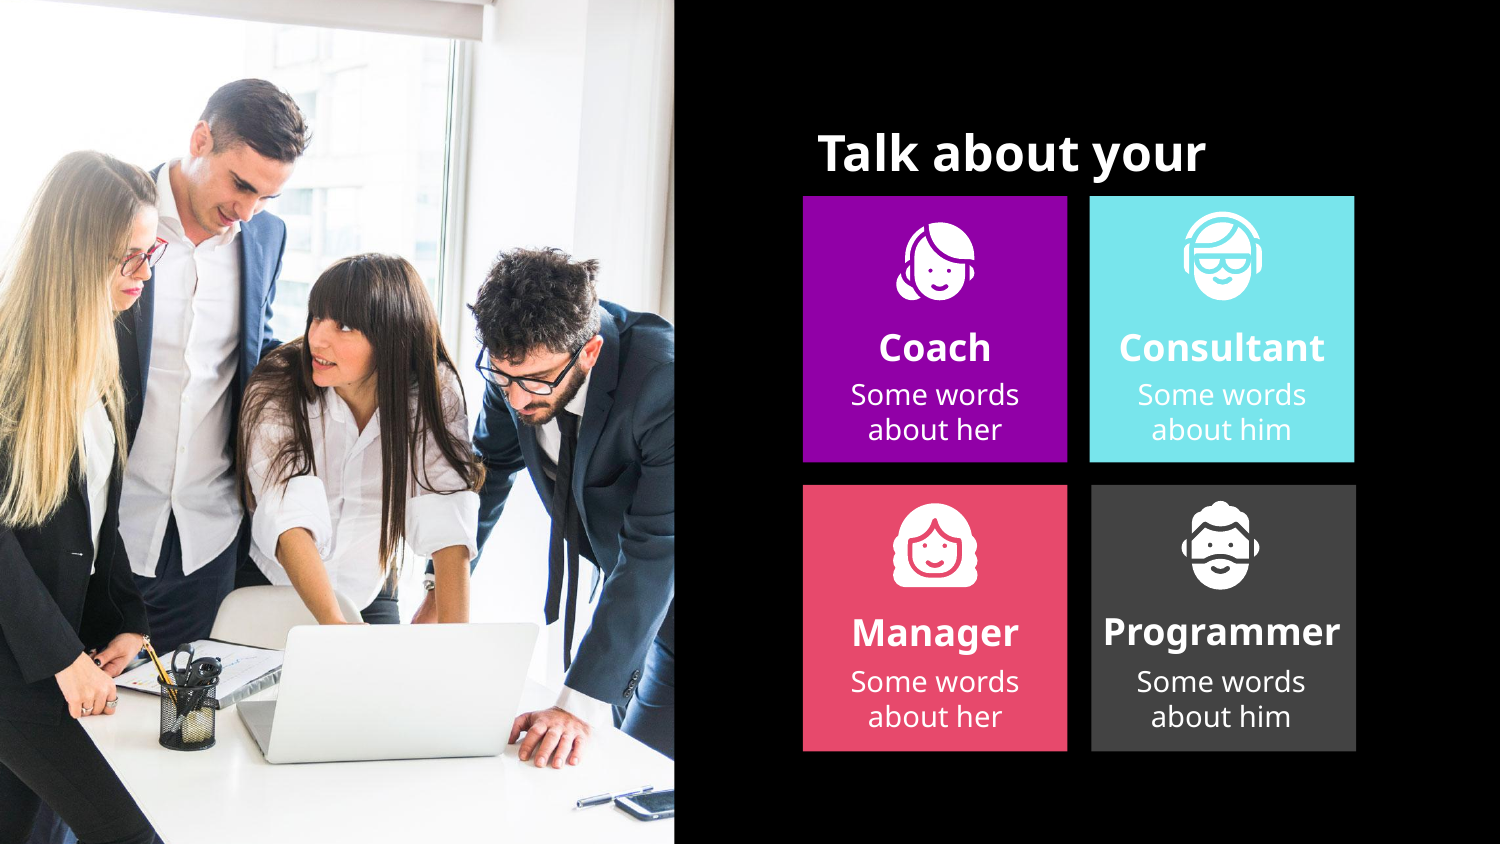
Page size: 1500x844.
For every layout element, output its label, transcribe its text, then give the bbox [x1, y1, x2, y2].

text_box Coach [809, 308, 1062, 361]
text_box [802, 196, 1068, 463]
text_box Programmer [1085, 593, 1359, 647]
text_box Consultant [1096, 308, 1348, 361]
text_box [1089, 196, 1355, 463]
text_box [1091, 484, 1357, 593]
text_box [896, 222, 975, 301]
text_box [1091, 647, 1357, 752]
picture [0, 0, 675, 844]
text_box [1181, 500, 1260, 590]
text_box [892, 503, 978, 588]
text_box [1183, 211, 1262, 301]
title Talk about your team [802, 106, 1357, 169]
text_box Some words about her [809, 648, 1062, 738]
text_box Some words about him [1096, 361, 1348, 451]
text_box Some words about him [1095, 648, 1348, 738]
text_box Some words about her [809, 361, 1062, 451]
text_box [802, 484, 1068, 752]
text_box Manager [809, 593, 1062, 647]
